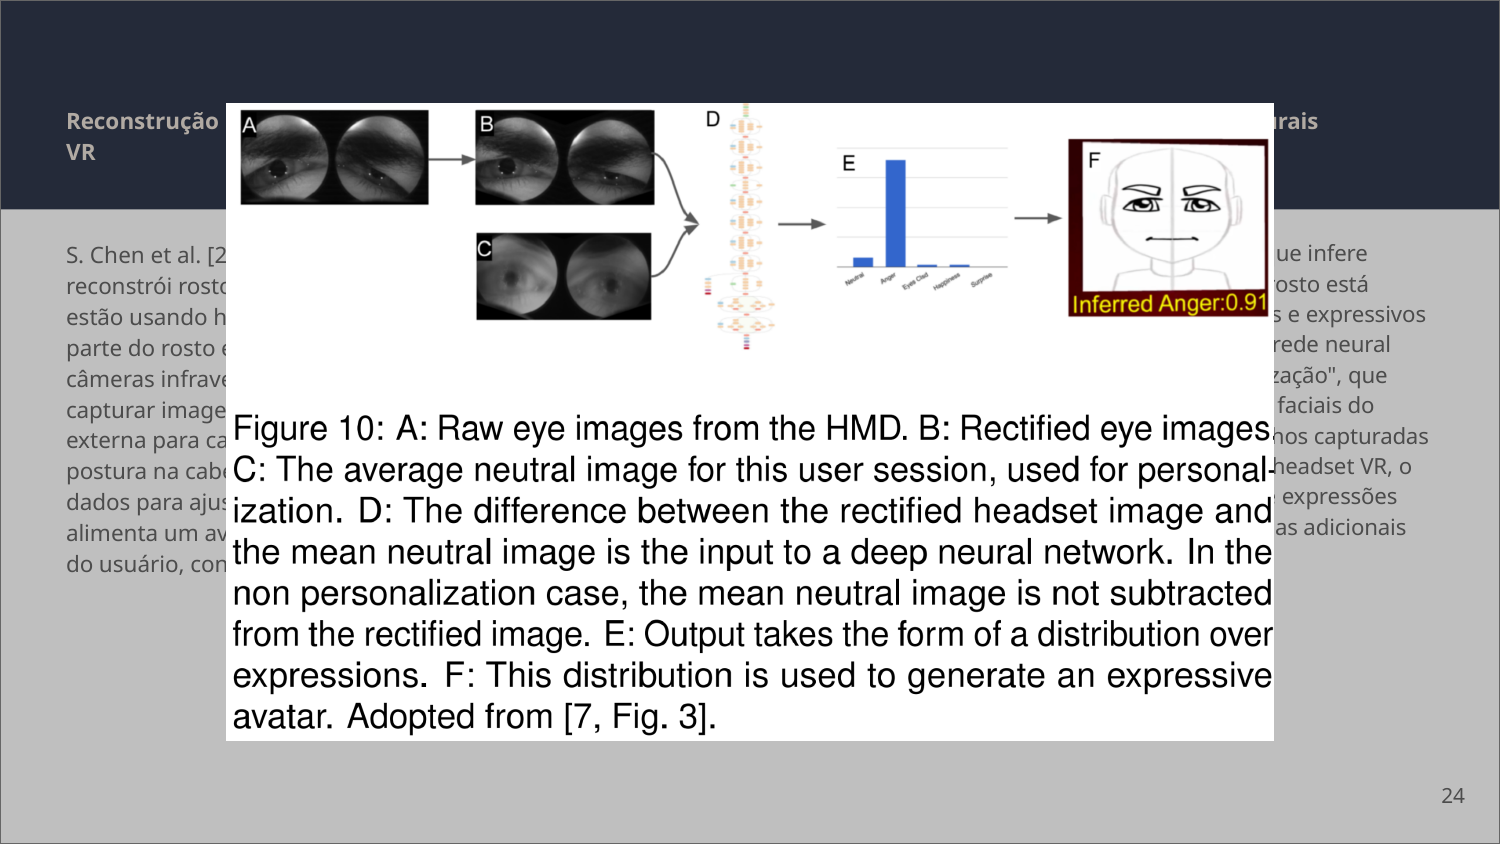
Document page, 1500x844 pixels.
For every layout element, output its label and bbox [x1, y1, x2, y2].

picture [225, 103, 1275, 741]
text_box [0, 0, 1500, 844]
